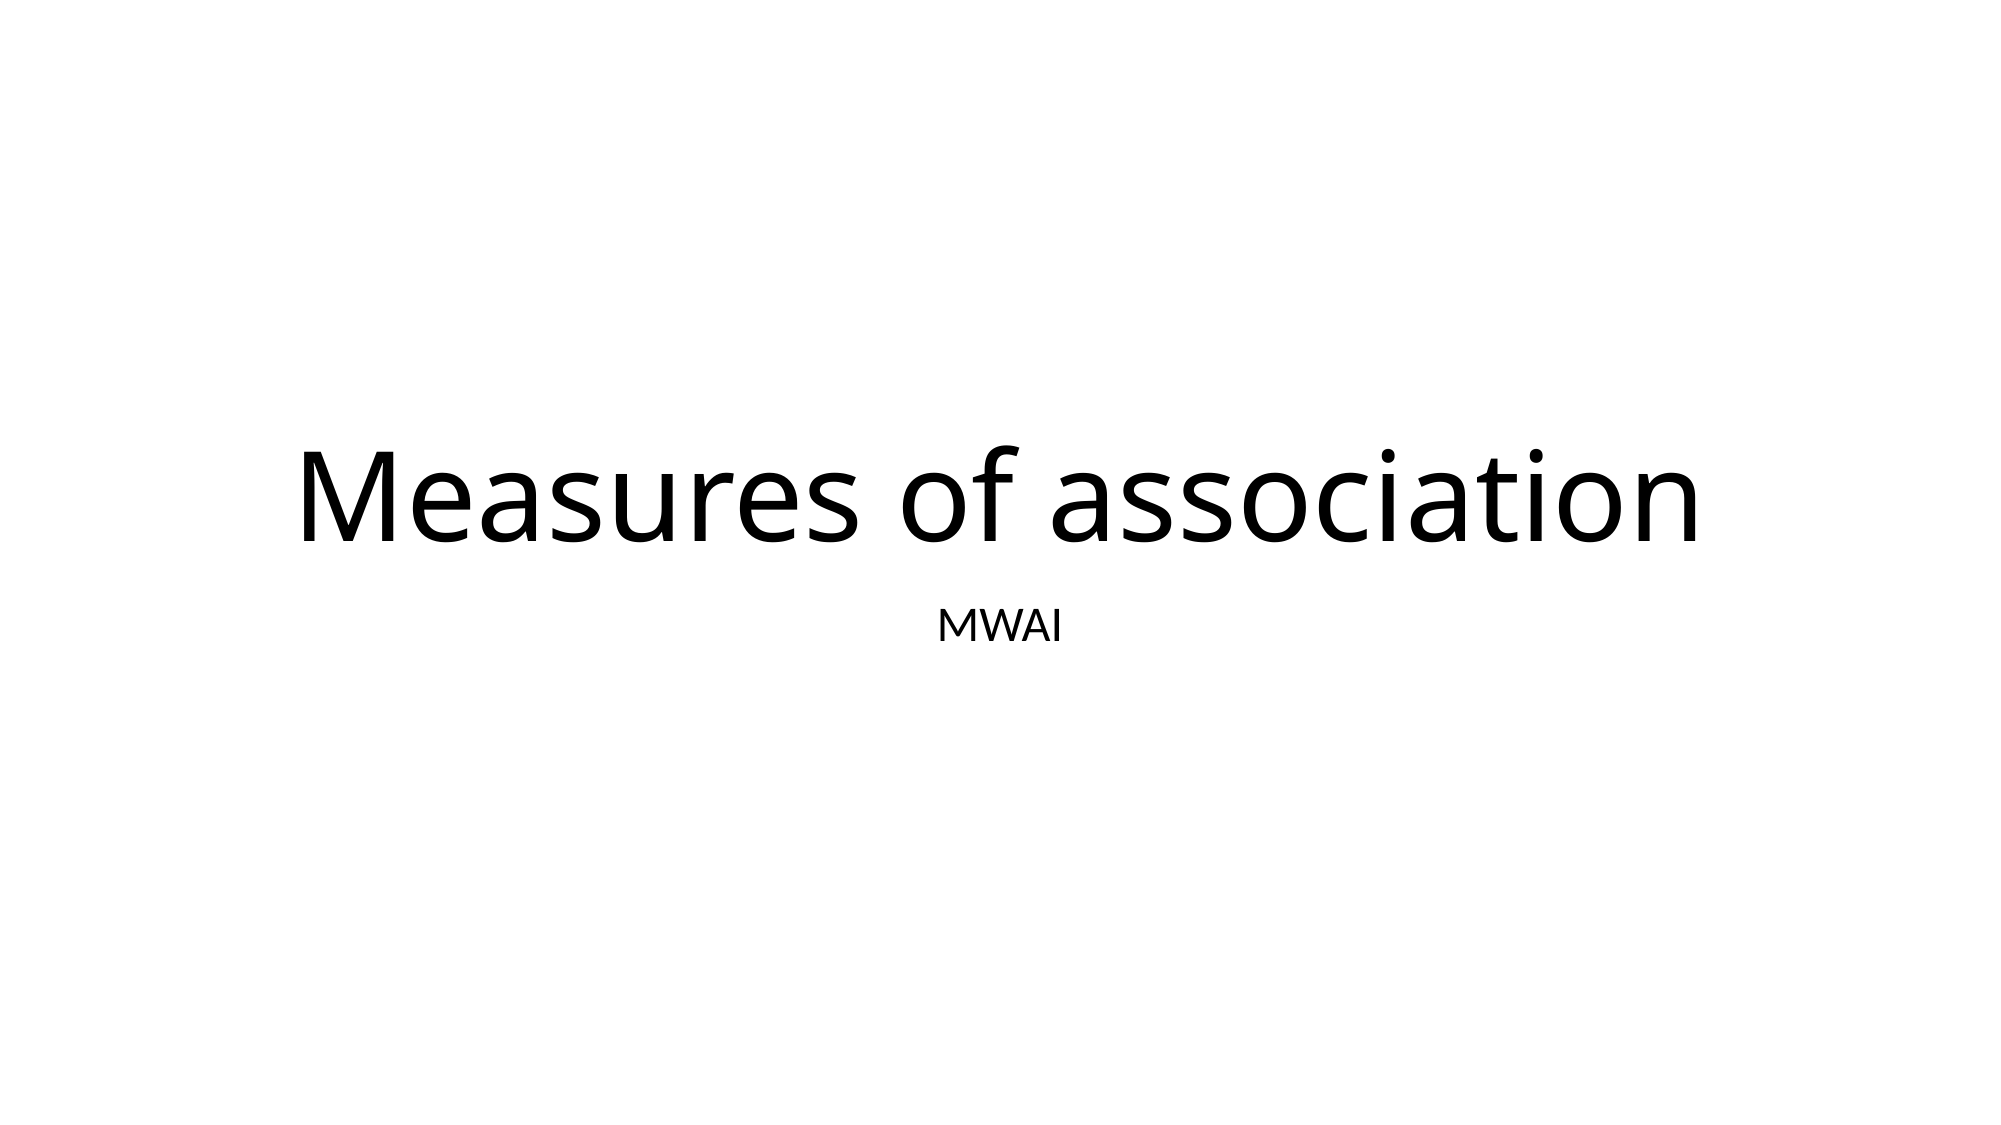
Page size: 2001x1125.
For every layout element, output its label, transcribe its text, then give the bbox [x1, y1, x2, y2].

subtitle MWAI [249, 590, 1750, 863]
title Measures of association [249, 184, 1750, 576]
